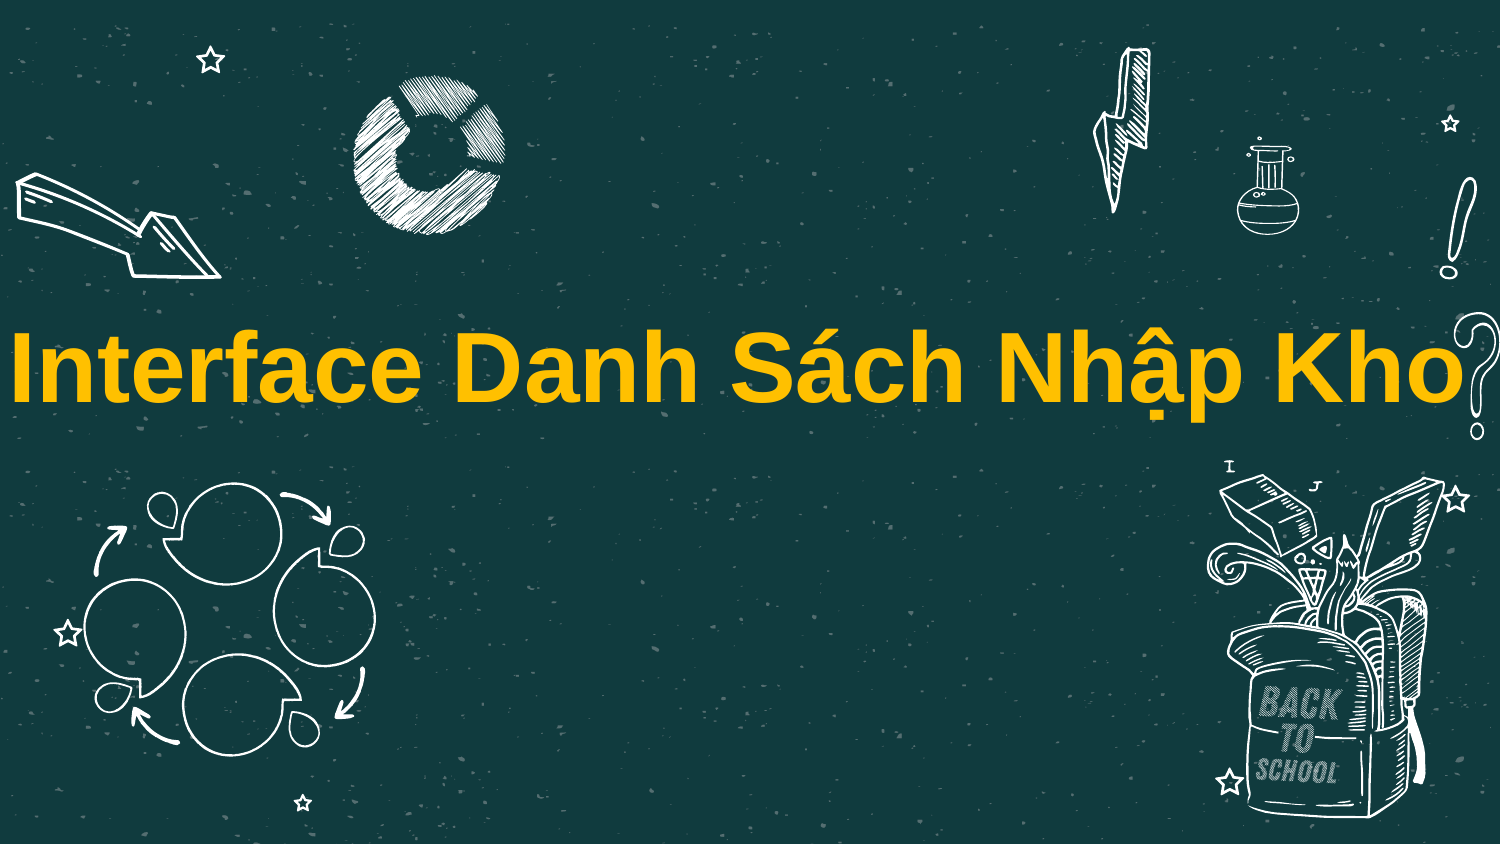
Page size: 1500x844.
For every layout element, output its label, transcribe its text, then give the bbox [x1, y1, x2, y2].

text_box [1451, 311, 1500, 441]
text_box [1235, 136, 1301, 236]
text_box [353, 74, 506, 236]
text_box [146, 482, 332, 586]
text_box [130, 653, 321, 757]
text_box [272, 525, 377, 720]
picture [0, 430, 1500, 844]
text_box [1058, 66, 1194, 185]
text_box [3, 185, 231, 278]
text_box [1206, 459, 1446, 819]
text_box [83, 525, 188, 714]
picture [0, 0, 1500, 311]
text_box Interface Danh Sách Nhập Kho [0, 294, 1492, 430]
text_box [1438, 176, 1479, 280]
